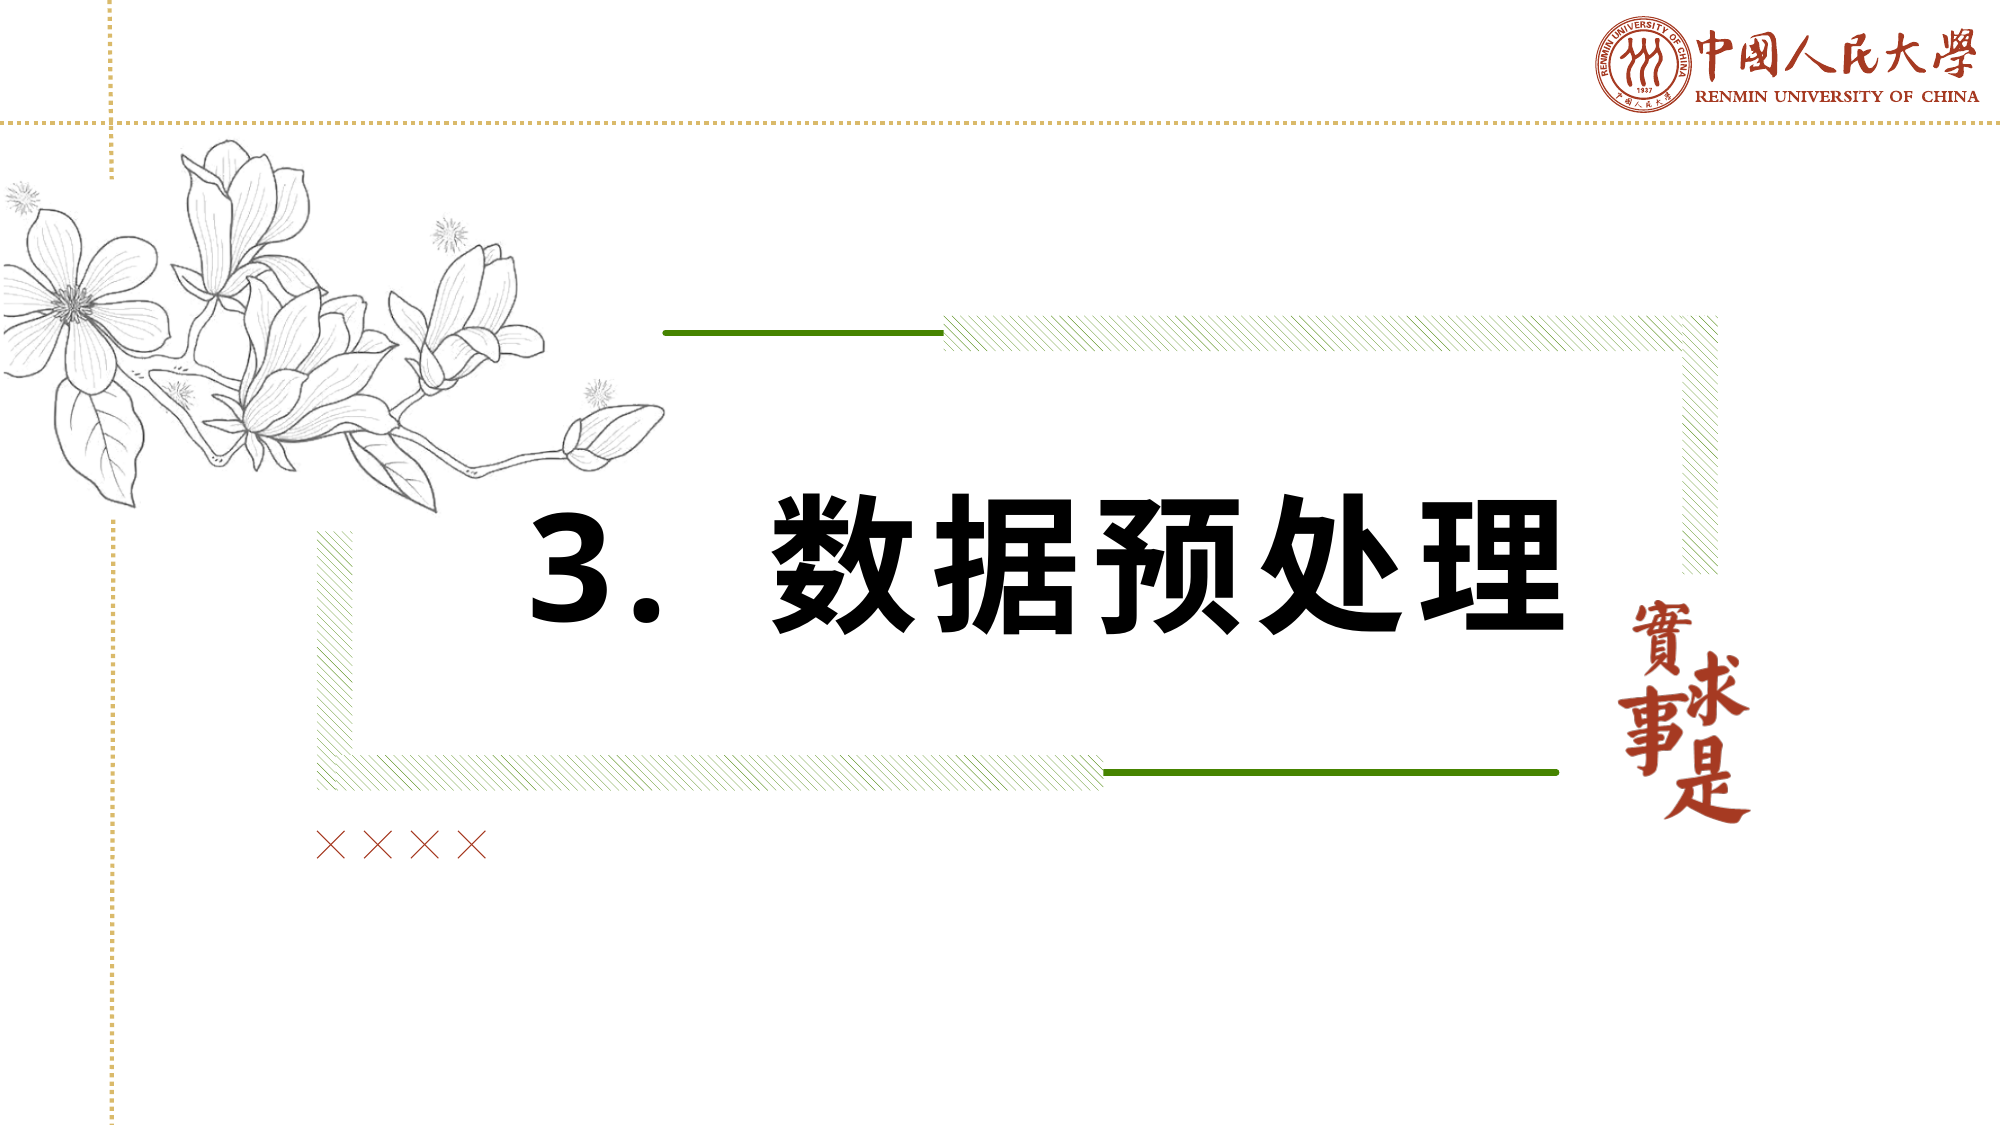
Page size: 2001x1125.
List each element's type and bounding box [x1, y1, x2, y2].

text_box [316, 830, 486, 859]
picture [1542, 556, 1817, 894]
text_box [1595, 16, 1980, 113]
picture [141, 0, 535, 656]
text_box [316, 315, 1718, 791]
